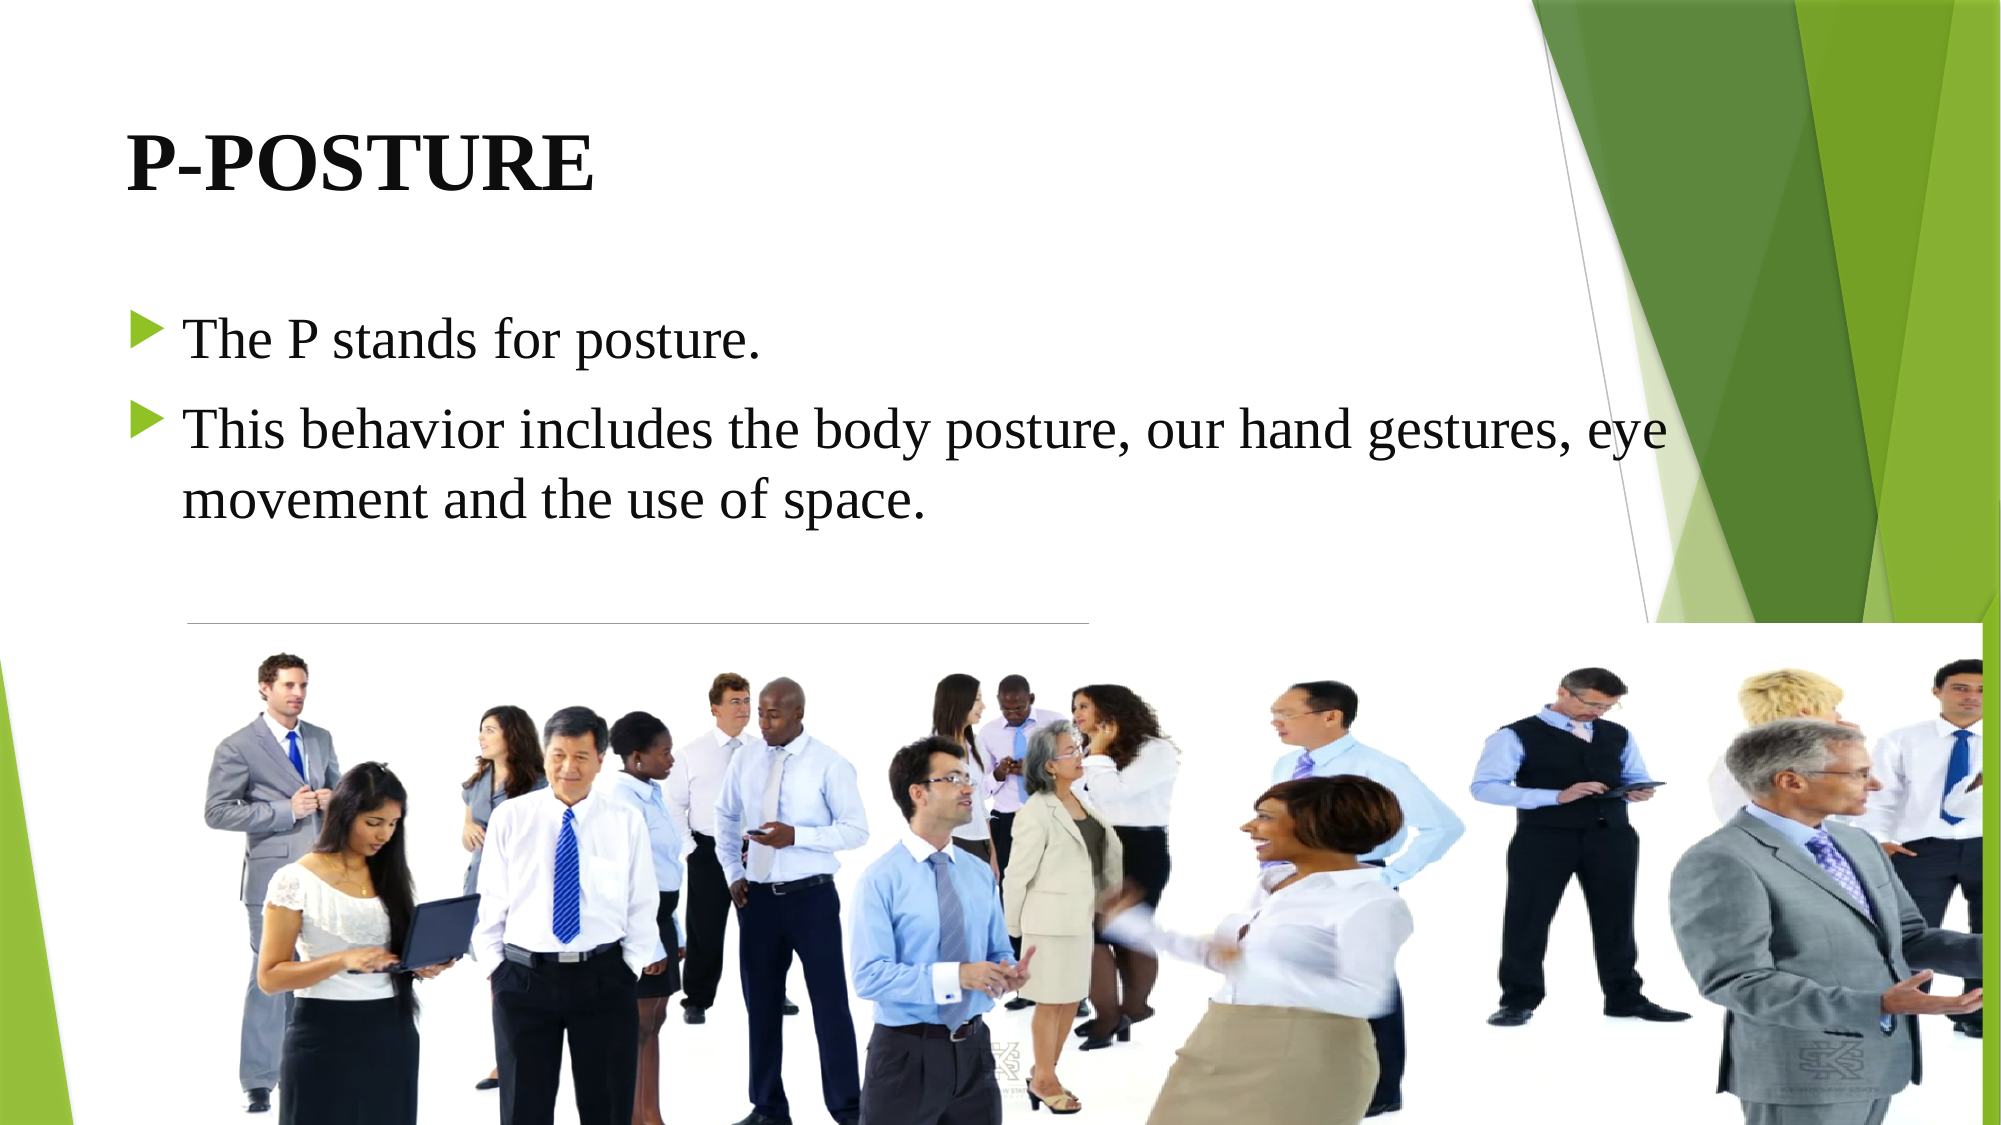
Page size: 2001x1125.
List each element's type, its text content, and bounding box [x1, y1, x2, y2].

list The P stands for posture. This behavior includes the body posture, our hand gestures, eye movement and the use of space. [111, 292, 1793, 623]
picture [186, 621, 1984, 1125]
title P-POSTURE [111, 99, 1522, 292]
